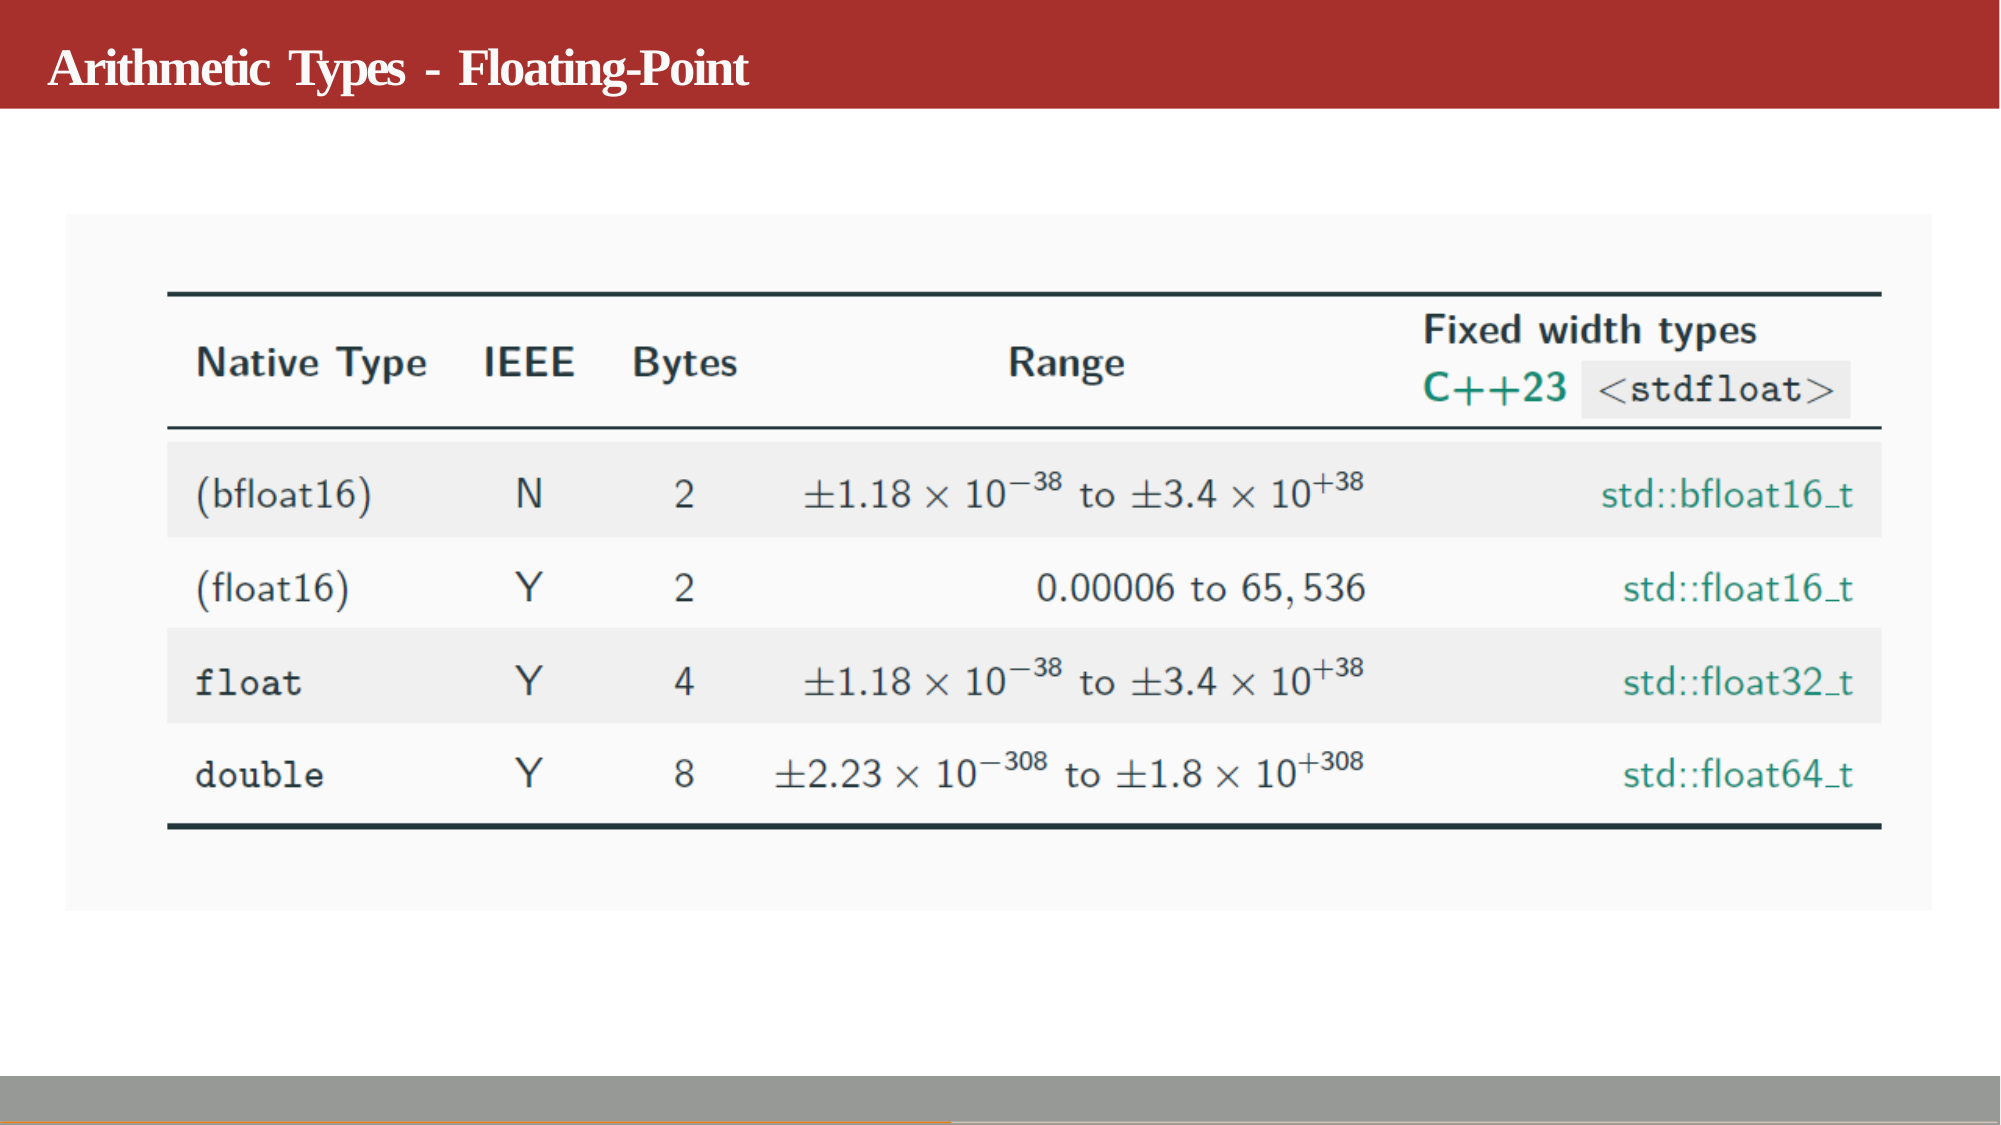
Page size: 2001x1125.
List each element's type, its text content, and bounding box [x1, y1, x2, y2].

picture [66, 214, 1932, 911]
title Arithmetic Types - Floating-Point [43, 0, 869, 159]
slide_number [1538, 1073, 1982, 1121]
